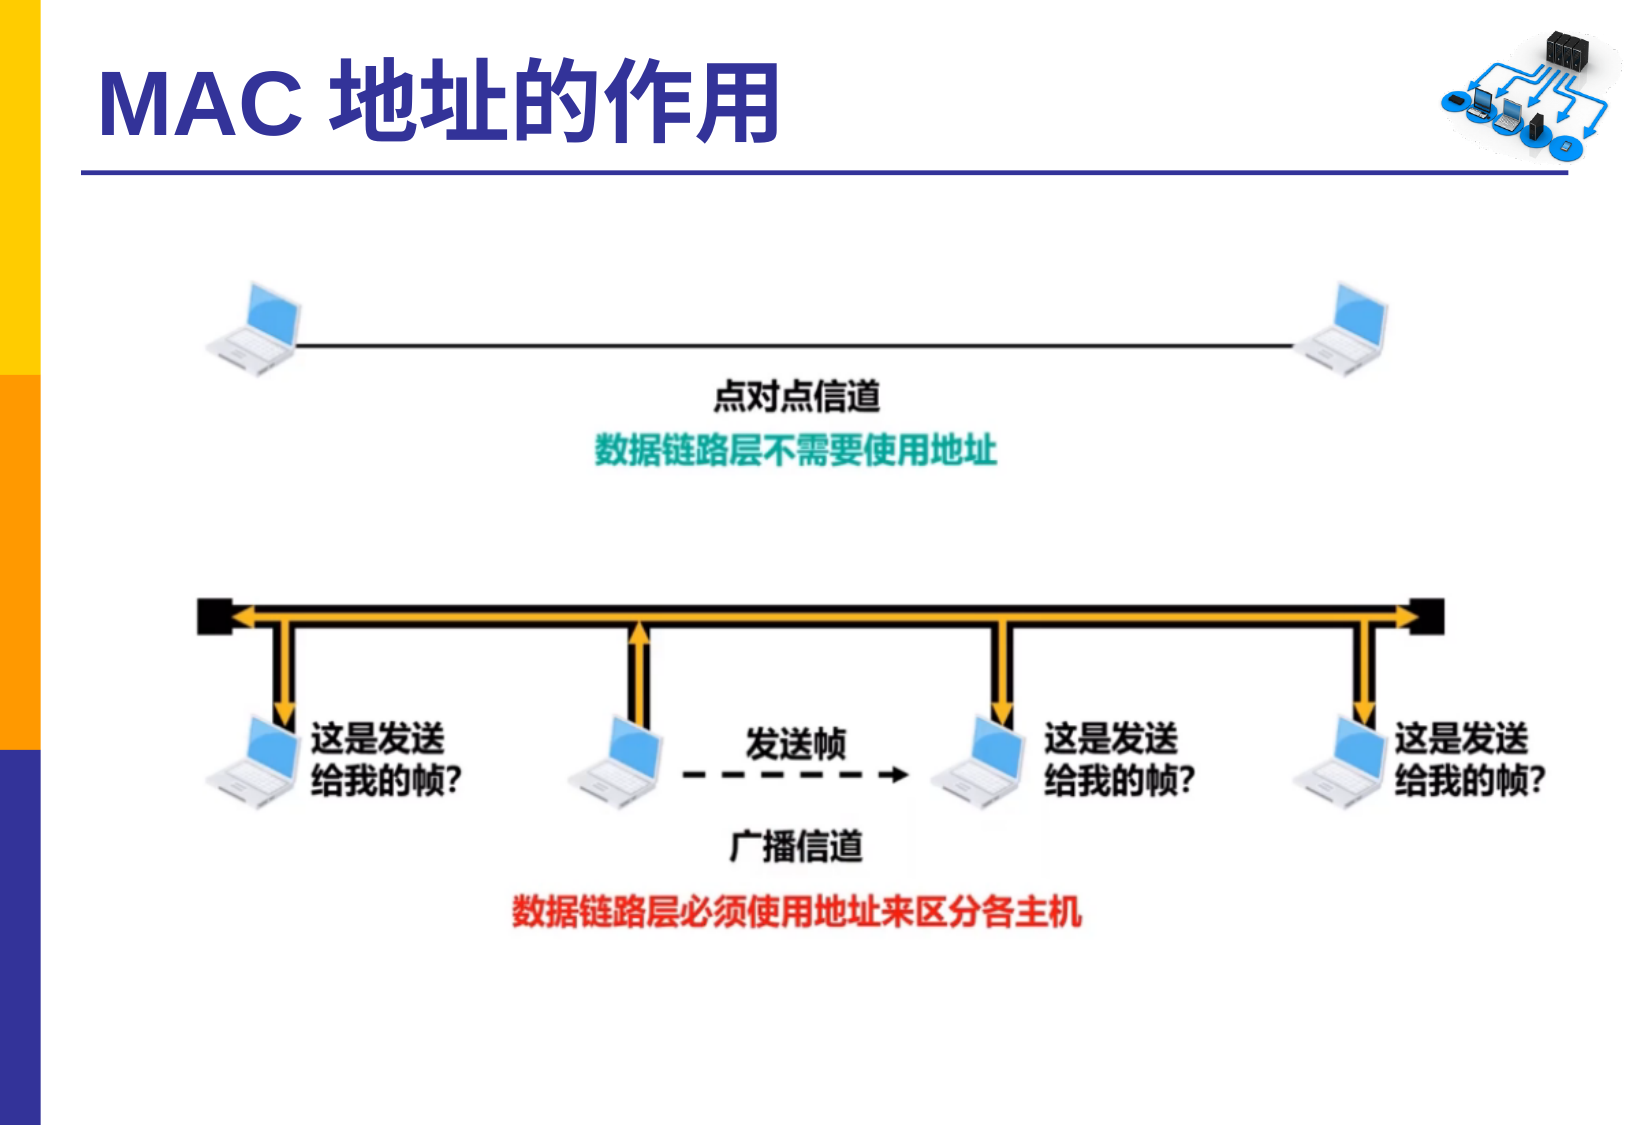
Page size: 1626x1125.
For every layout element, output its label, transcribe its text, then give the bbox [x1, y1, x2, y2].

picture [1438, 30, 1624, 165]
title MAC地址的作用 [81, 30, 1569, 161]
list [80, 259, 1569, 968]
